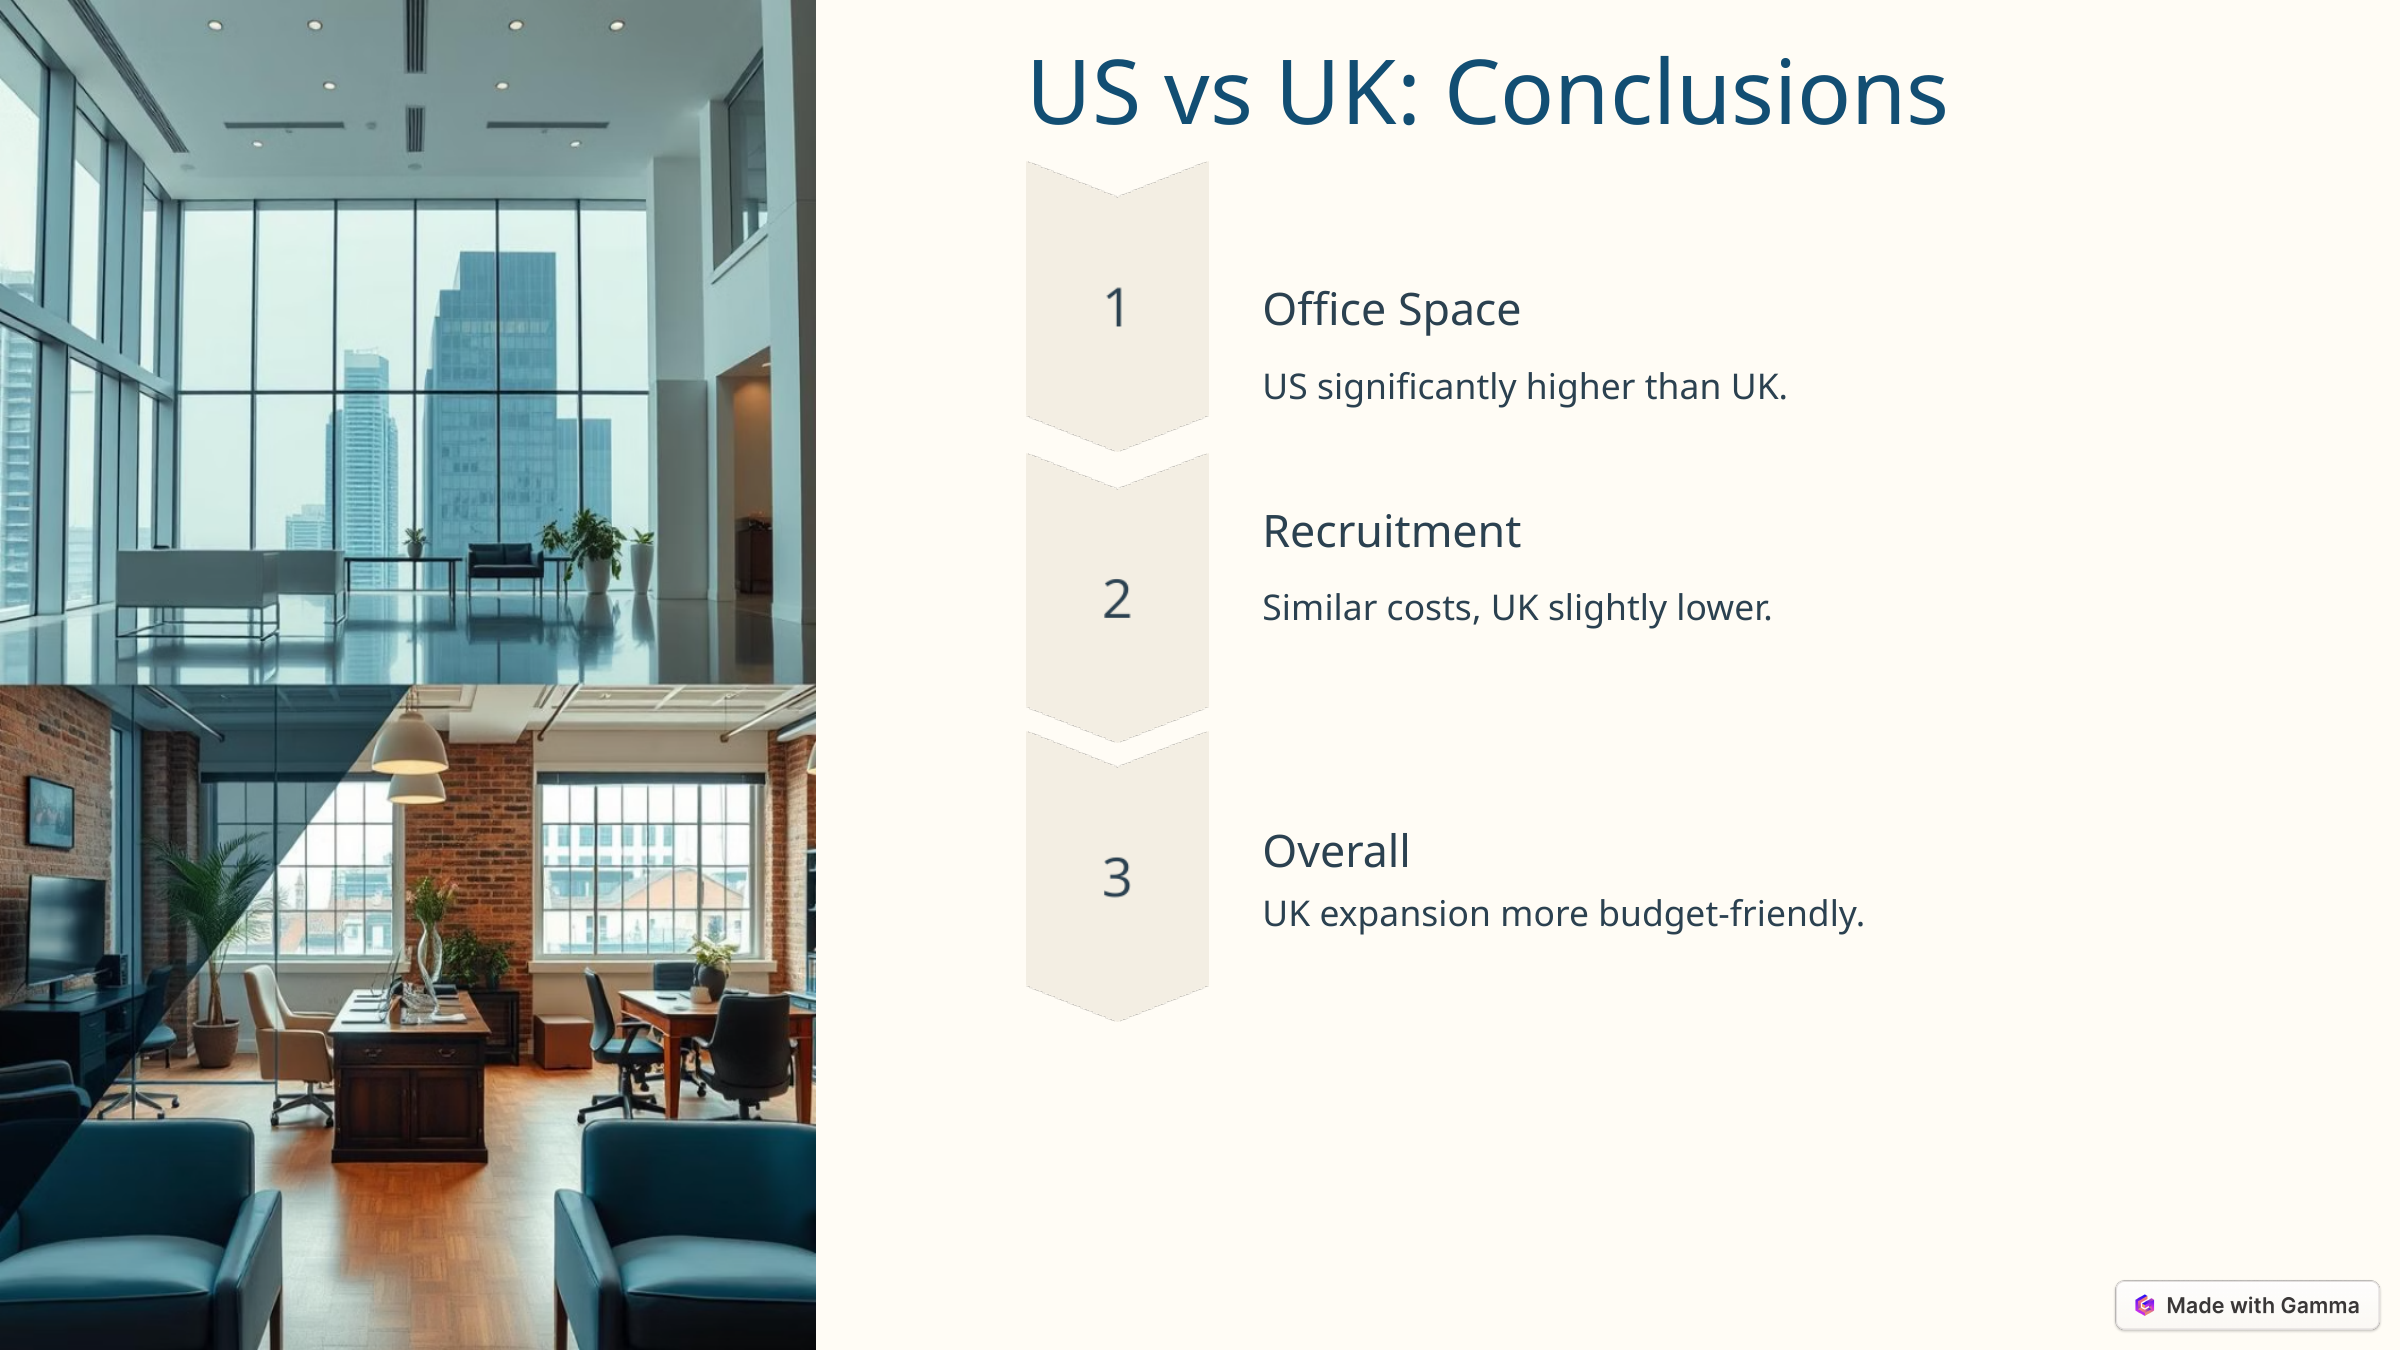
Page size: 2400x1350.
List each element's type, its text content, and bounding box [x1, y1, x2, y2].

text_box US significantly higher than UK. [1262, 349, 2274, 408]
picture [1026, 161, 1209, 452]
text_box Similar costs, UK slightly lower. [1262, 569, 2274, 628]
picture [2106, 1271, 2389, 1339]
picture [1026, 453, 1209, 1022]
text_box Overall [1262, 819, 1716, 876]
text_box US vs UK: Conclusions [1026, 29, 2274, 158]
text_box Recruitment [1262, 499, 1716, 557]
text_box Office Space [1262, 278, 1716, 335]
text_box UK expansion more budget-friendly. [1262, 876, 2274, 935]
picture [0, 0, 816, 1350]
